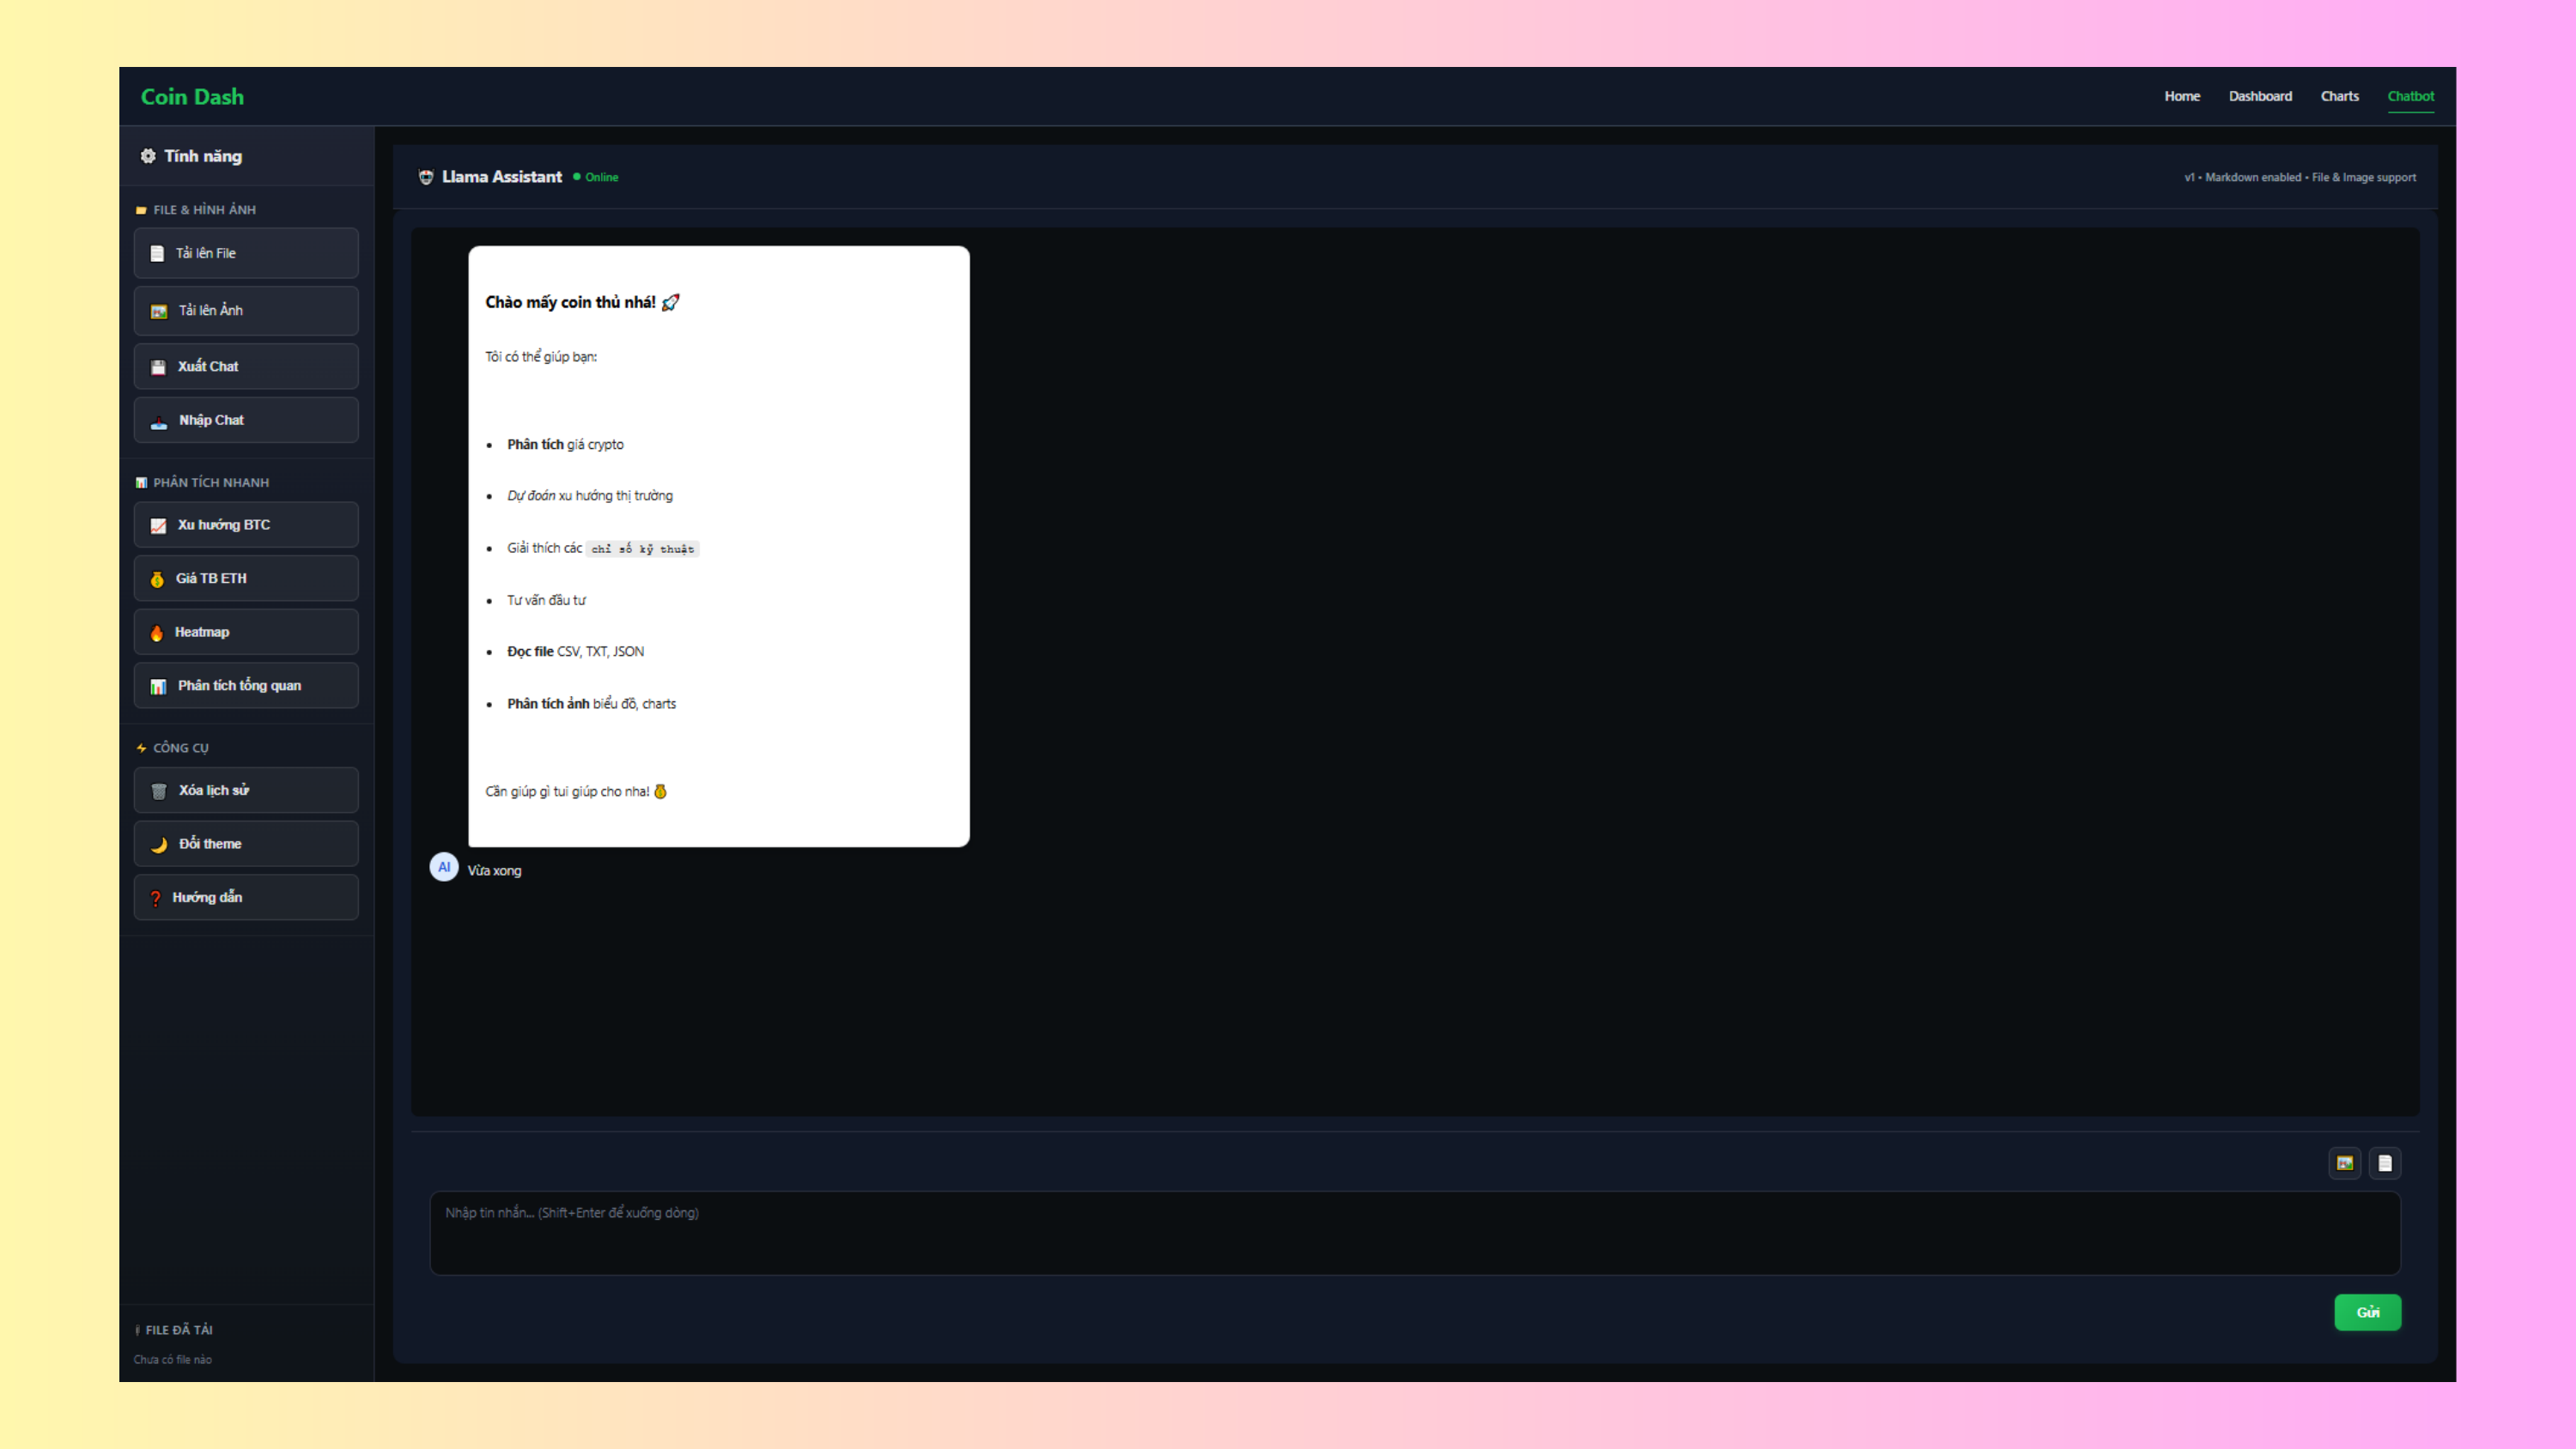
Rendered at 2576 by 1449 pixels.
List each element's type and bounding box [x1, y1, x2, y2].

text_box [119, 67, 2457, 1382]
